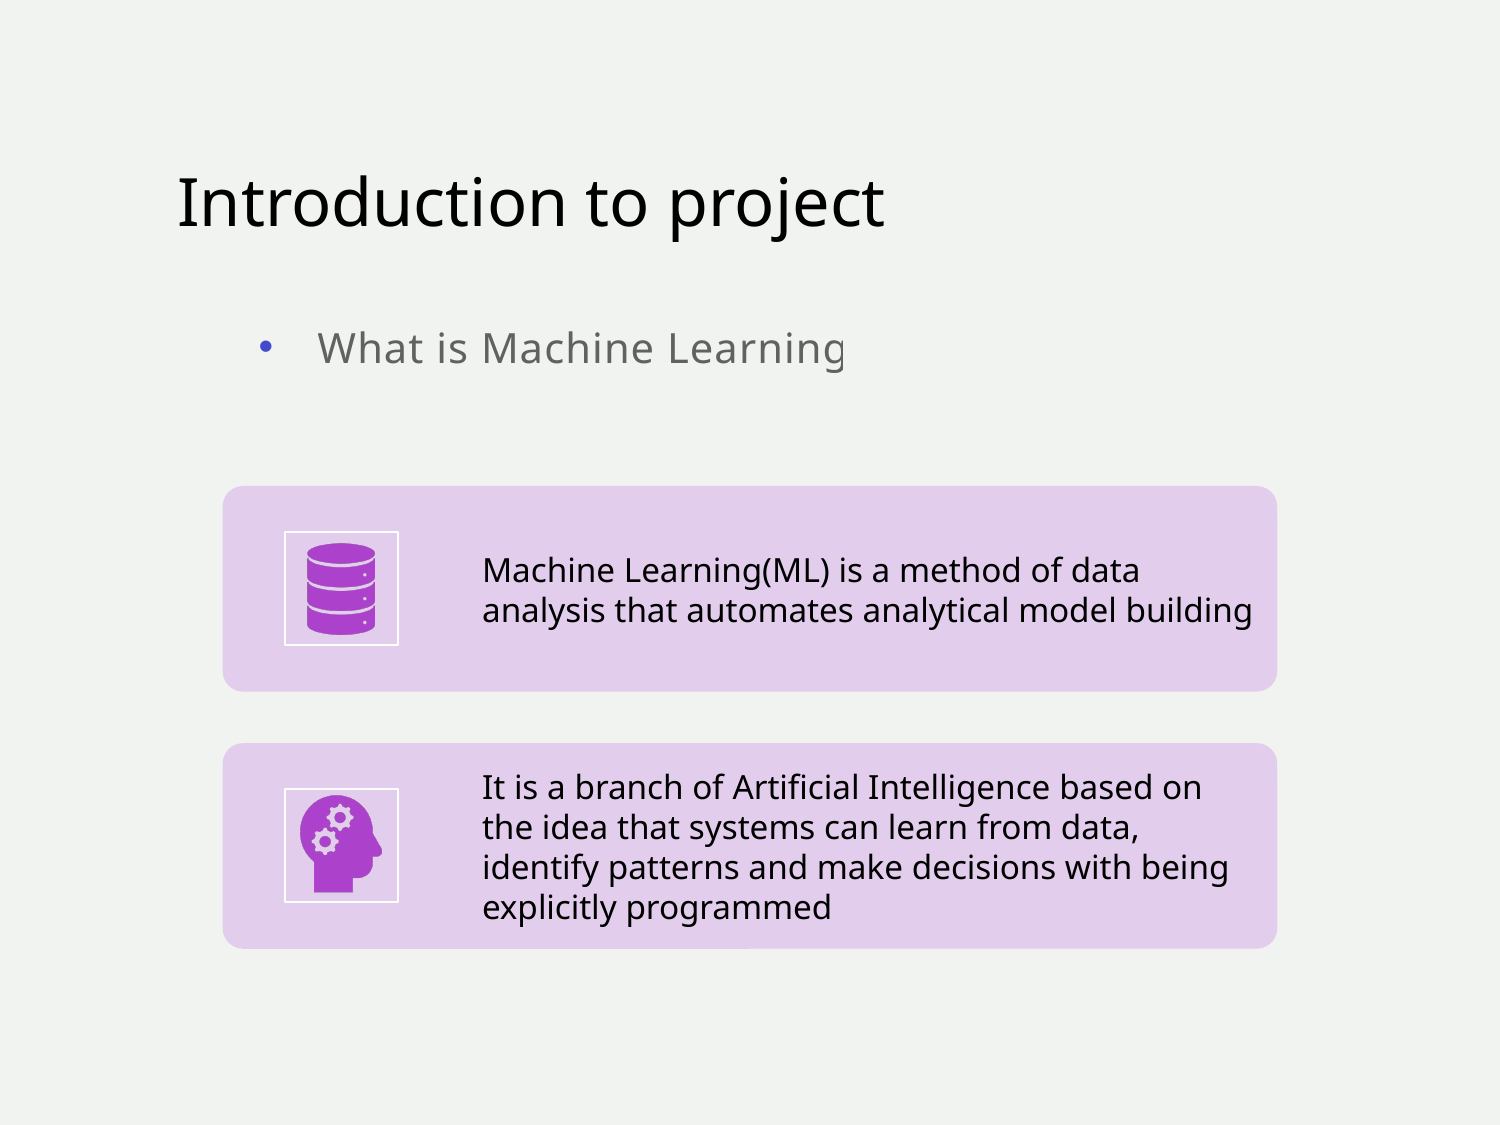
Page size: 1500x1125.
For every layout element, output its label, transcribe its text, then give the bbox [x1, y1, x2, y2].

list What is Machine Learning? [243, 289, 1172, 374]
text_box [222, 374, 1278, 1061]
title Introduction to project [162, 64, 1500, 248]
